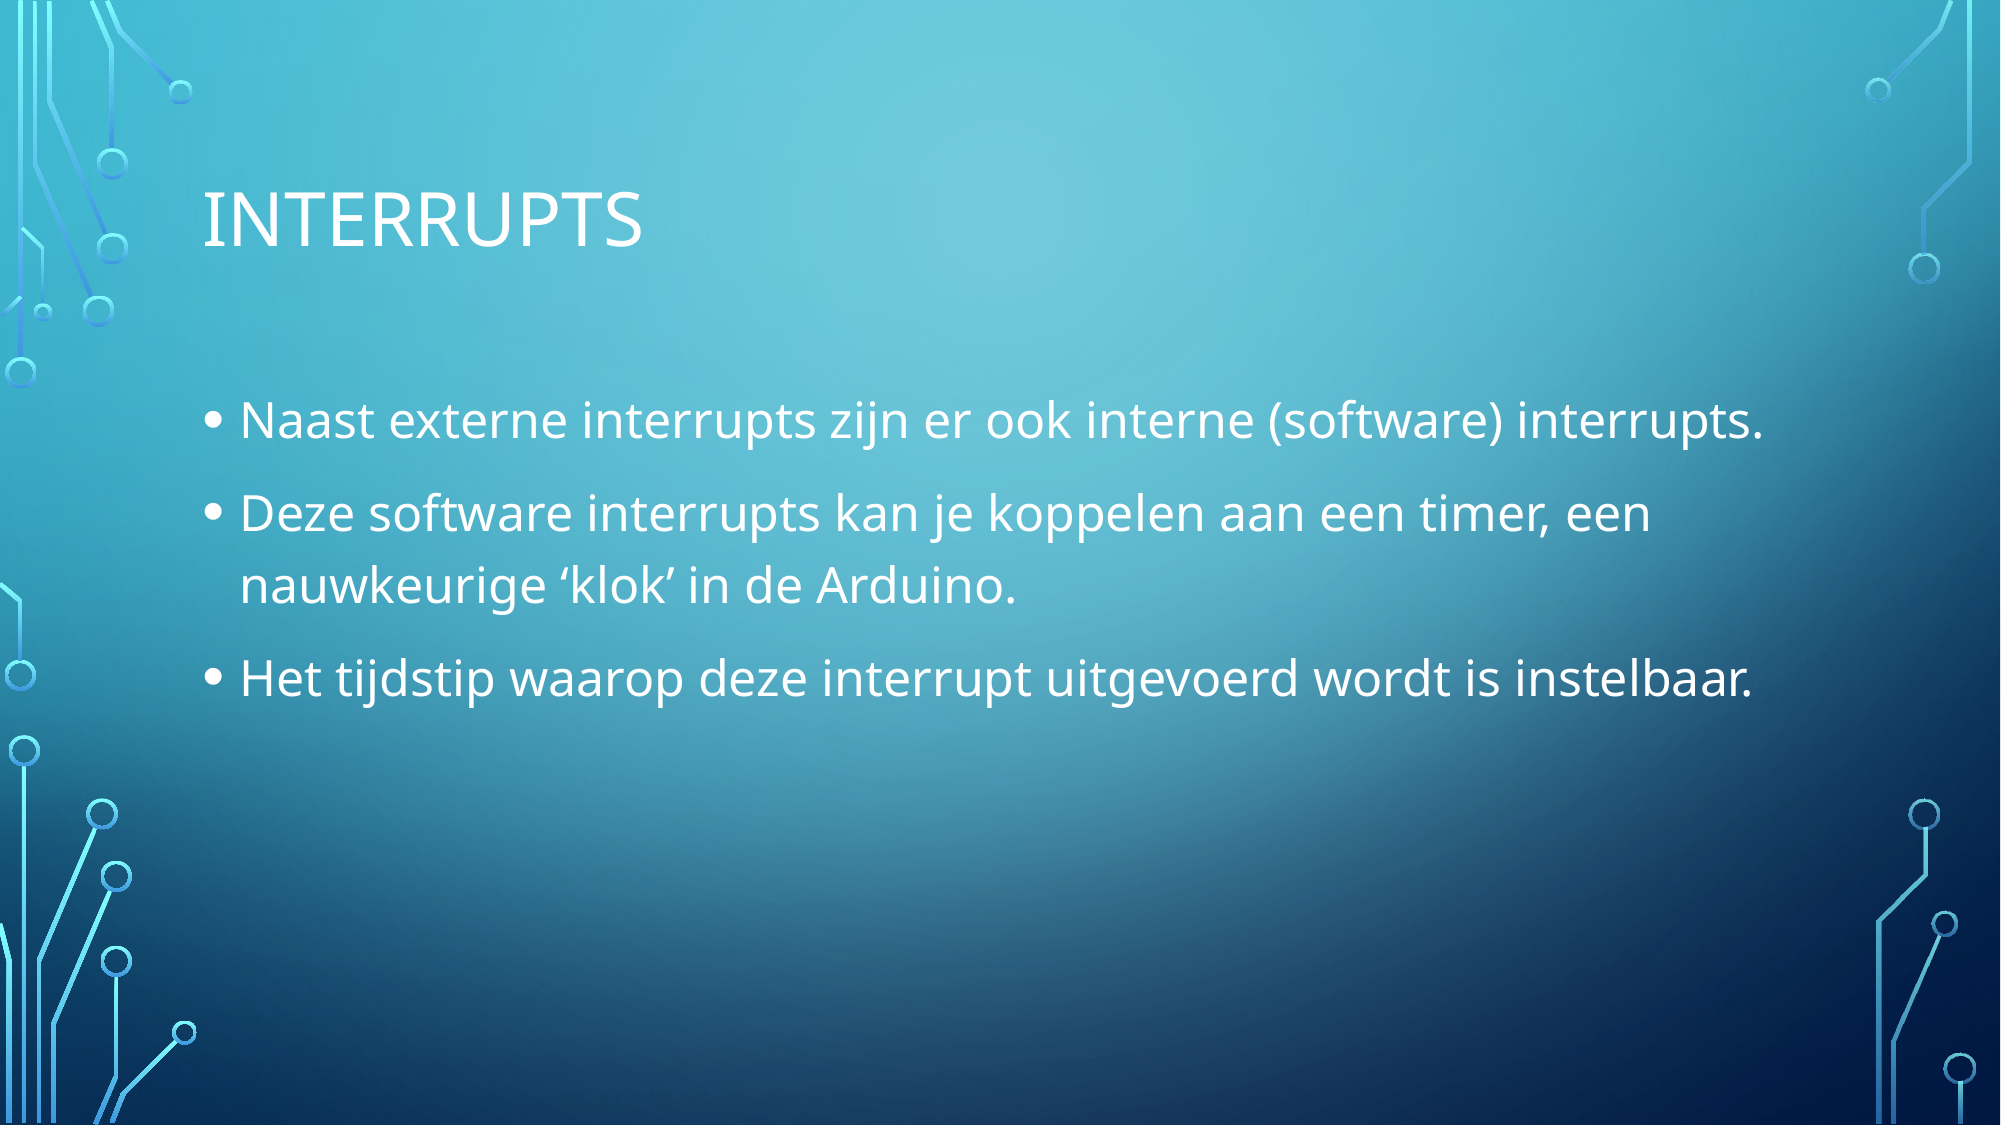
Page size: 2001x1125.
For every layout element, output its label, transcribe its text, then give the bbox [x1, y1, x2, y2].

list Naast externe interrupts zijn er ook interne (software) interrupts. Deze software interrupts kan je koppelen aan een timer, een nauwkeurige ‘klok’ in de Arduino. Het tijdstip waarop deze interrupt uitgevoerd wordt is instelbaar. [187, 369, 1813, 1106]
title interrupts [187, 101, 1813, 344]
